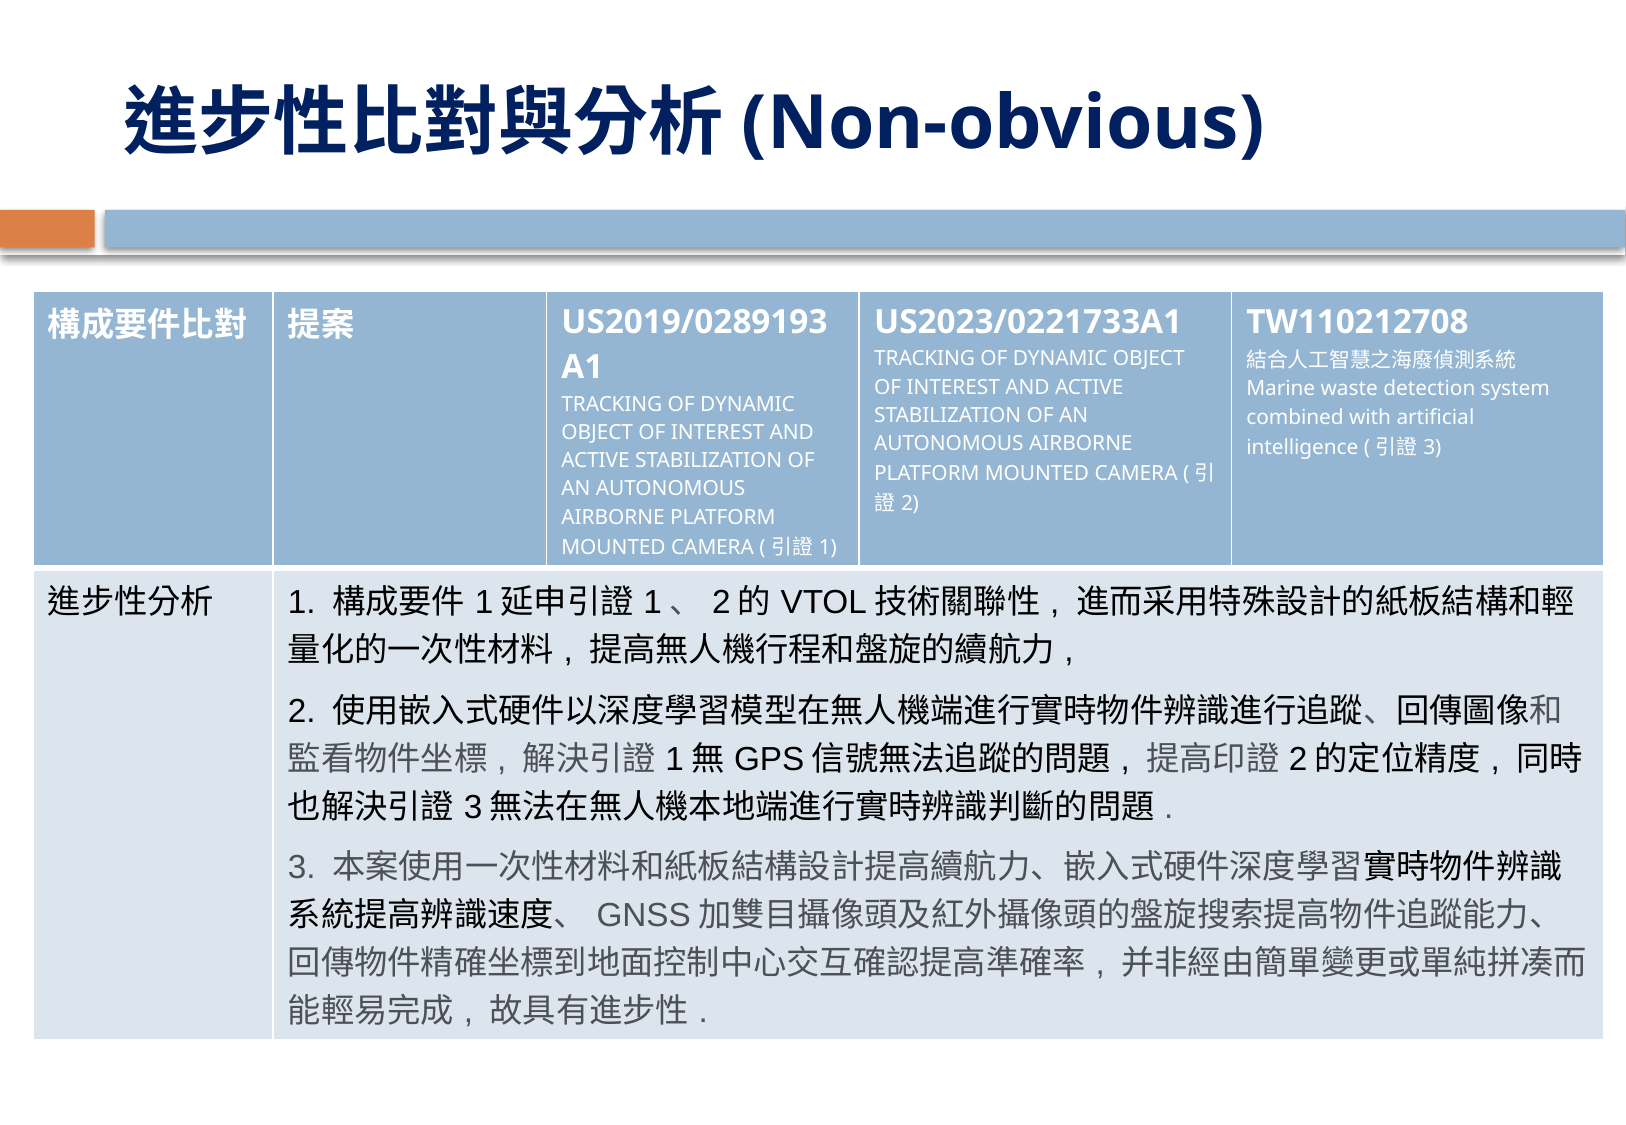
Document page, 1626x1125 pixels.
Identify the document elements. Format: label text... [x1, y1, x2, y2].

table_cell 1. 構成要件1延申引證1、2的VTOL技術關聯性, 進而采用特殊設計的紙板結構和輕量化的一次性材料, 提高無人機行程和盤旋的續航力, 2. 使用嵌入式硬件以深度學習模型在無人機端進行實時物件辨識進行追蹤、回傳圖像和監看物件坐標, 解決引證1無GPS信號無法追蹤的問題, 提高印證2的定位精度, 同時也解決引證3無法在無人機本地端進行實時辨識判斷的問題. 3. 本案使用一次性材料和紙板結構設計提高續航力、嵌入式硬件深度學習實時物件辨識系統提高辨識速度、GNSS加雙目攝像頭及紅外攝像頭的盤旋搜索提高物件追蹤能力、回傳物件精確坐標到地面控制中心交互確認提高準確率, 并非經由簡單變更或單純拼凑而能輕易完成, 故具有進步性. [274, 571, 1603, 1039]
table_cell 進步性分析 [34, 571, 272, 1039]
table_header US2023/0221733A1 TRACKING OF DYNAMIC OBJECT OF INTEREST AND ACTIVE STABILIZATION OF AN AUTONOMOUS AIRBORNE PLATFORM MOUNTED CAMERA (引證2) [860, 292, 1231, 565]
table_header 構成要件比對 [34, 292, 272, 565]
table_header US2019/0289193A1 TRACKING OF DYNAMIC OBJECT OF INTEREST AND ACTIVE STABILIZATION OF AN AUTONOMOUS AIRBORNE PLATFORM MOUNTED CAMERA (引證1) [547, 292, 858, 565]
table_header TW110212708 結合人工智慧之海廢偵測系統 Marine waste detection system combined with artificial intelligence (引證3) [1232, 292, 1603, 565]
table_header 提案 [274, 292, 546, 565]
title 進步性比對與分析(Non-obvious) [108, 37, 1558, 200]
